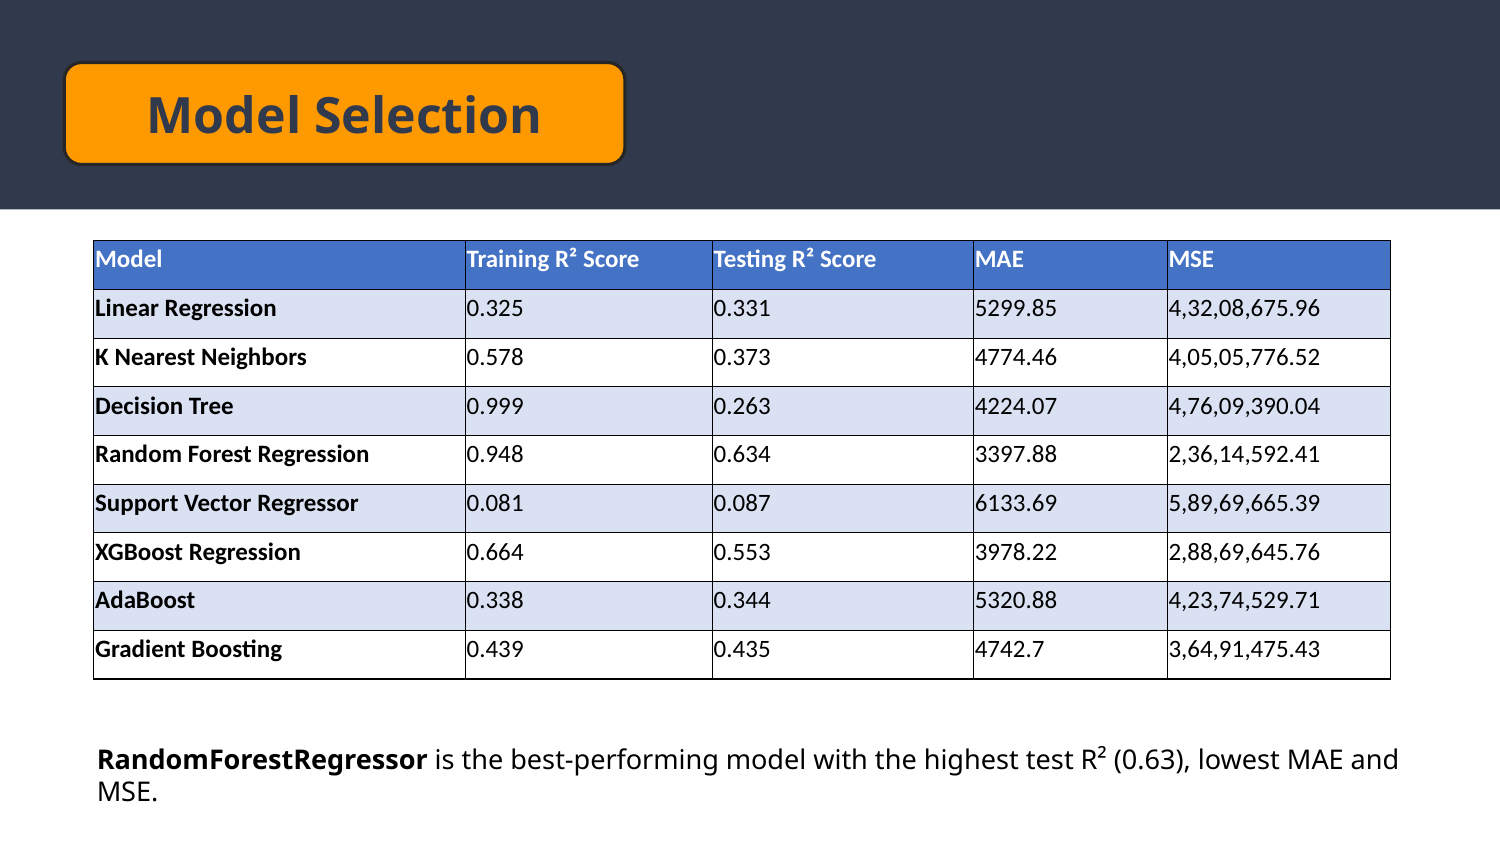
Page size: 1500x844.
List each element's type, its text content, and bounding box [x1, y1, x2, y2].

table_cell 6133.69 [974, 485, 1167, 532]
table_header Training R² Score [466, 241, 712, 289]
table_cell 4,76,09,390.04 [1168, 387, 1390, 435]
table_cell 0.344 [713, 582, 973, 630]
table_cell 4,23,74,529.71 [1168, 582, 1390, 630]
table_cell 4,32,08,675.96 [1168, 290, 1390, 338]
text_box Model Selection [64, 62, 625, 165]
table_cell XGBoost Regression [94, 533, 465, 581]
table_cell 0.634 [713, 436, 973, 484]
table_cell K Nearest Neighbors [94, 339, 465, 386]
table_cell 0.664 [466, 533, 712, 581]
table_cell 5,89,69,665.39 [1168, 485, 1390, 532]
table_cell 0.999 [466, 387, 712, 435]
table_cell 0.553 [713, 533, 973, 581]
table_cell 0.948 [466, 436, 712, 484]
table_cell 3,64,91,475.43 [1168, 631, 1390, 678]
table_cell 5299.85 [974, 290, 1167, 338]
table_cell Support Vector Regressor [94, 485, 465, 532]
table_cell 5320.88 [974, 582, 1167, 630]
table_cell 0.263 [713, 387, 973, 435]
table_cell 4,05,05,776.52 [1168, 339, 1390, 386]
text_box RandomForestRegressor is the best-performing model with the highest test R² (0.63), lowest MAE and MSE. [81, 727, 1419, 822]
table_header Testing R² Score [713, 241, 973, 289]
table_cell 0.435 [713, 631, 973, 678]
table_cell 0.325 [466, 290, 712, 338]
table_cell 0.338 [466, 582, 712, 630]
table_cell Gradient Boosting [94, 631, 465, 678]
table_cell 0.439 [466, 631, 712, 678]
table_cell 0.578 [466, 339, 712, 386]
table_cell 4742.7 [974, 631, 1167, 678]
table_cell Linear Regression [94, 290, 465, 338]
table_cell 3397.88 [974, 436, 1167, 484]
table_cell 0.087 [713, 485, 973, 532]
table_cell 4224.07 [974, 387, 1167, 435]
table_cell 0.331 [713, 290, 973, 338]
table_cell 4774.46 [974, 339, 1167, 386]
table_header MSE [1168, 241, 1390, 289]
table_cell 0.373 [713, 339, 973, 386]
table_header MAE [974, 241, 1167, 289]
table_cell AdaBoost [94, 582, 465, 630]
table_cell Decision Tree [94, 387, 465, 435]
table_cell Random Forest Regression [94, 436, 465, 484]
table_cell 2,88,69,645.76 [1168, 533, 1390, 581]
table_cell 0.081 [466, 485, 712, 532]
table_cell 3978.22 [974, 533, 1167, 581]
table_cell 2,36,14,592.41 [1168, 436, 1390, 484]
table_header Model [94, 241, 465, 289]
